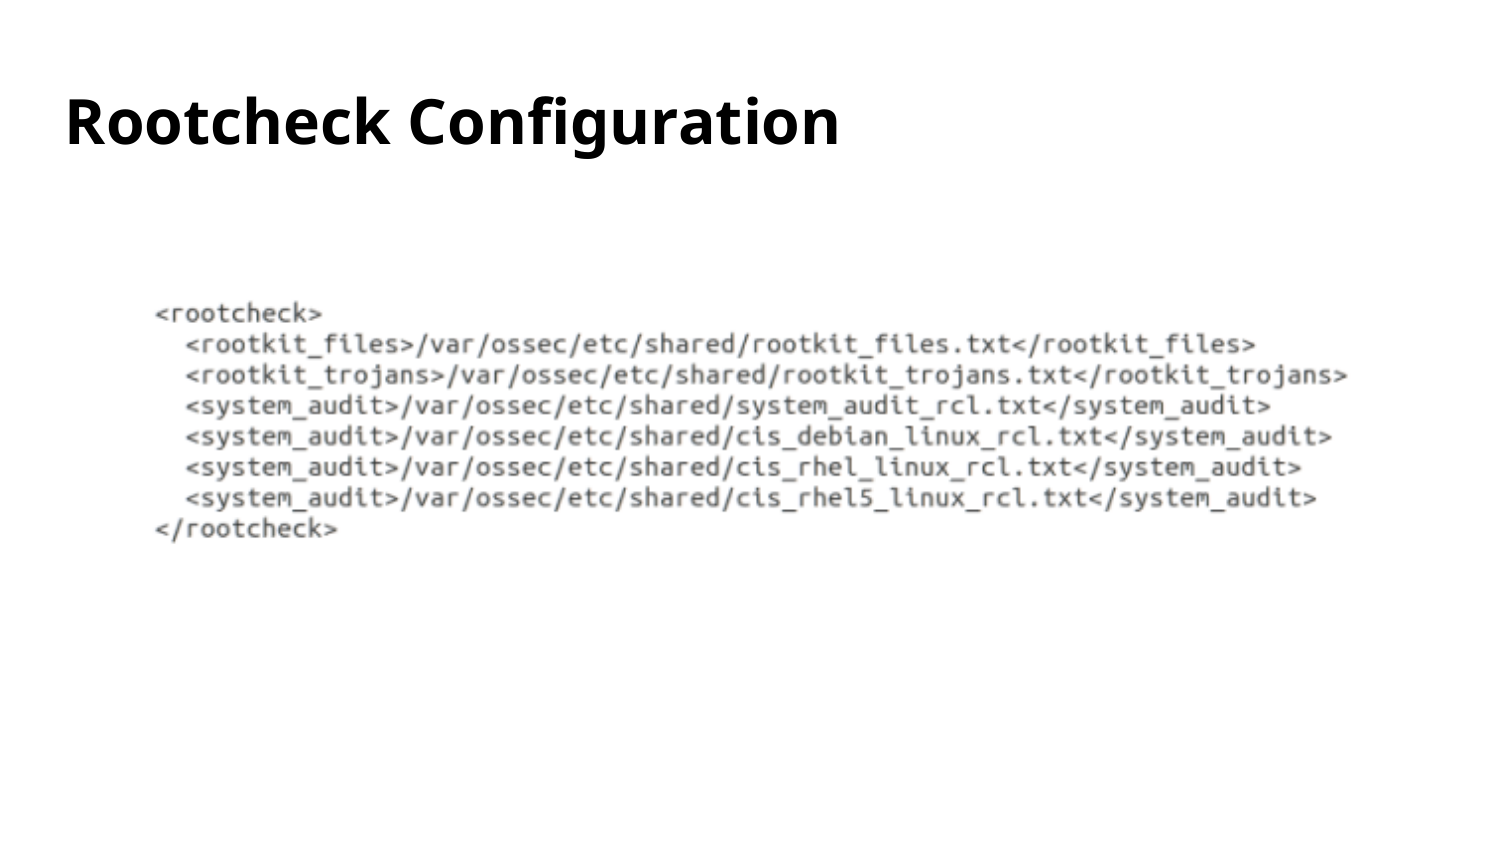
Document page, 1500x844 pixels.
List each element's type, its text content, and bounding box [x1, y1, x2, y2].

title Rootcheck Configuration [49, 67, 1448, 173]
picture [144, 291, 1356, 552]
